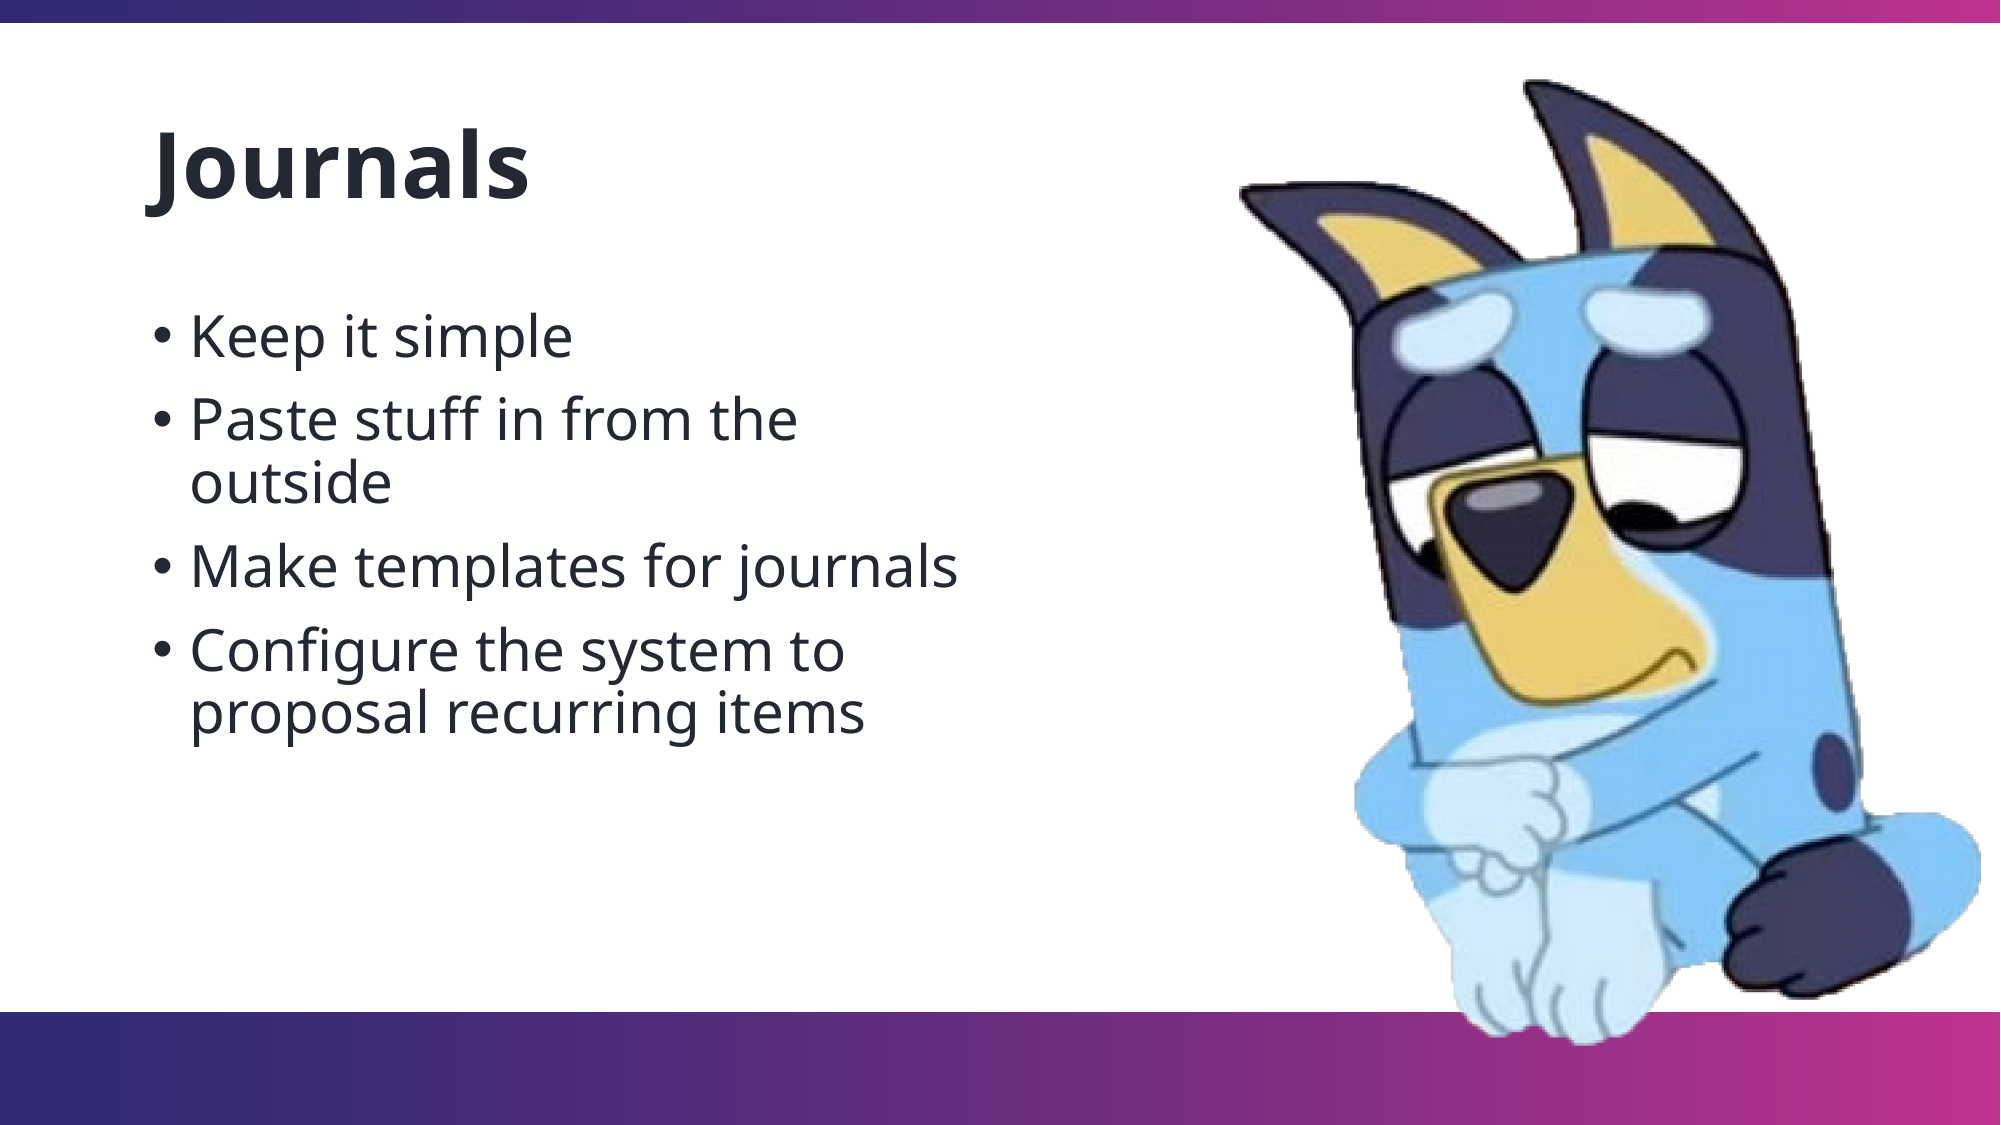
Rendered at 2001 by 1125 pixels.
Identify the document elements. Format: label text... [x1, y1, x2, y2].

title Journals [137, 59, 1166, 278]
list Keep it simple Paste stuff in from the outside Make templates for journals Configure the system to proposal recurring items [137, 299, 988, 1014]
picture [0, 0, 2000, 1125]
